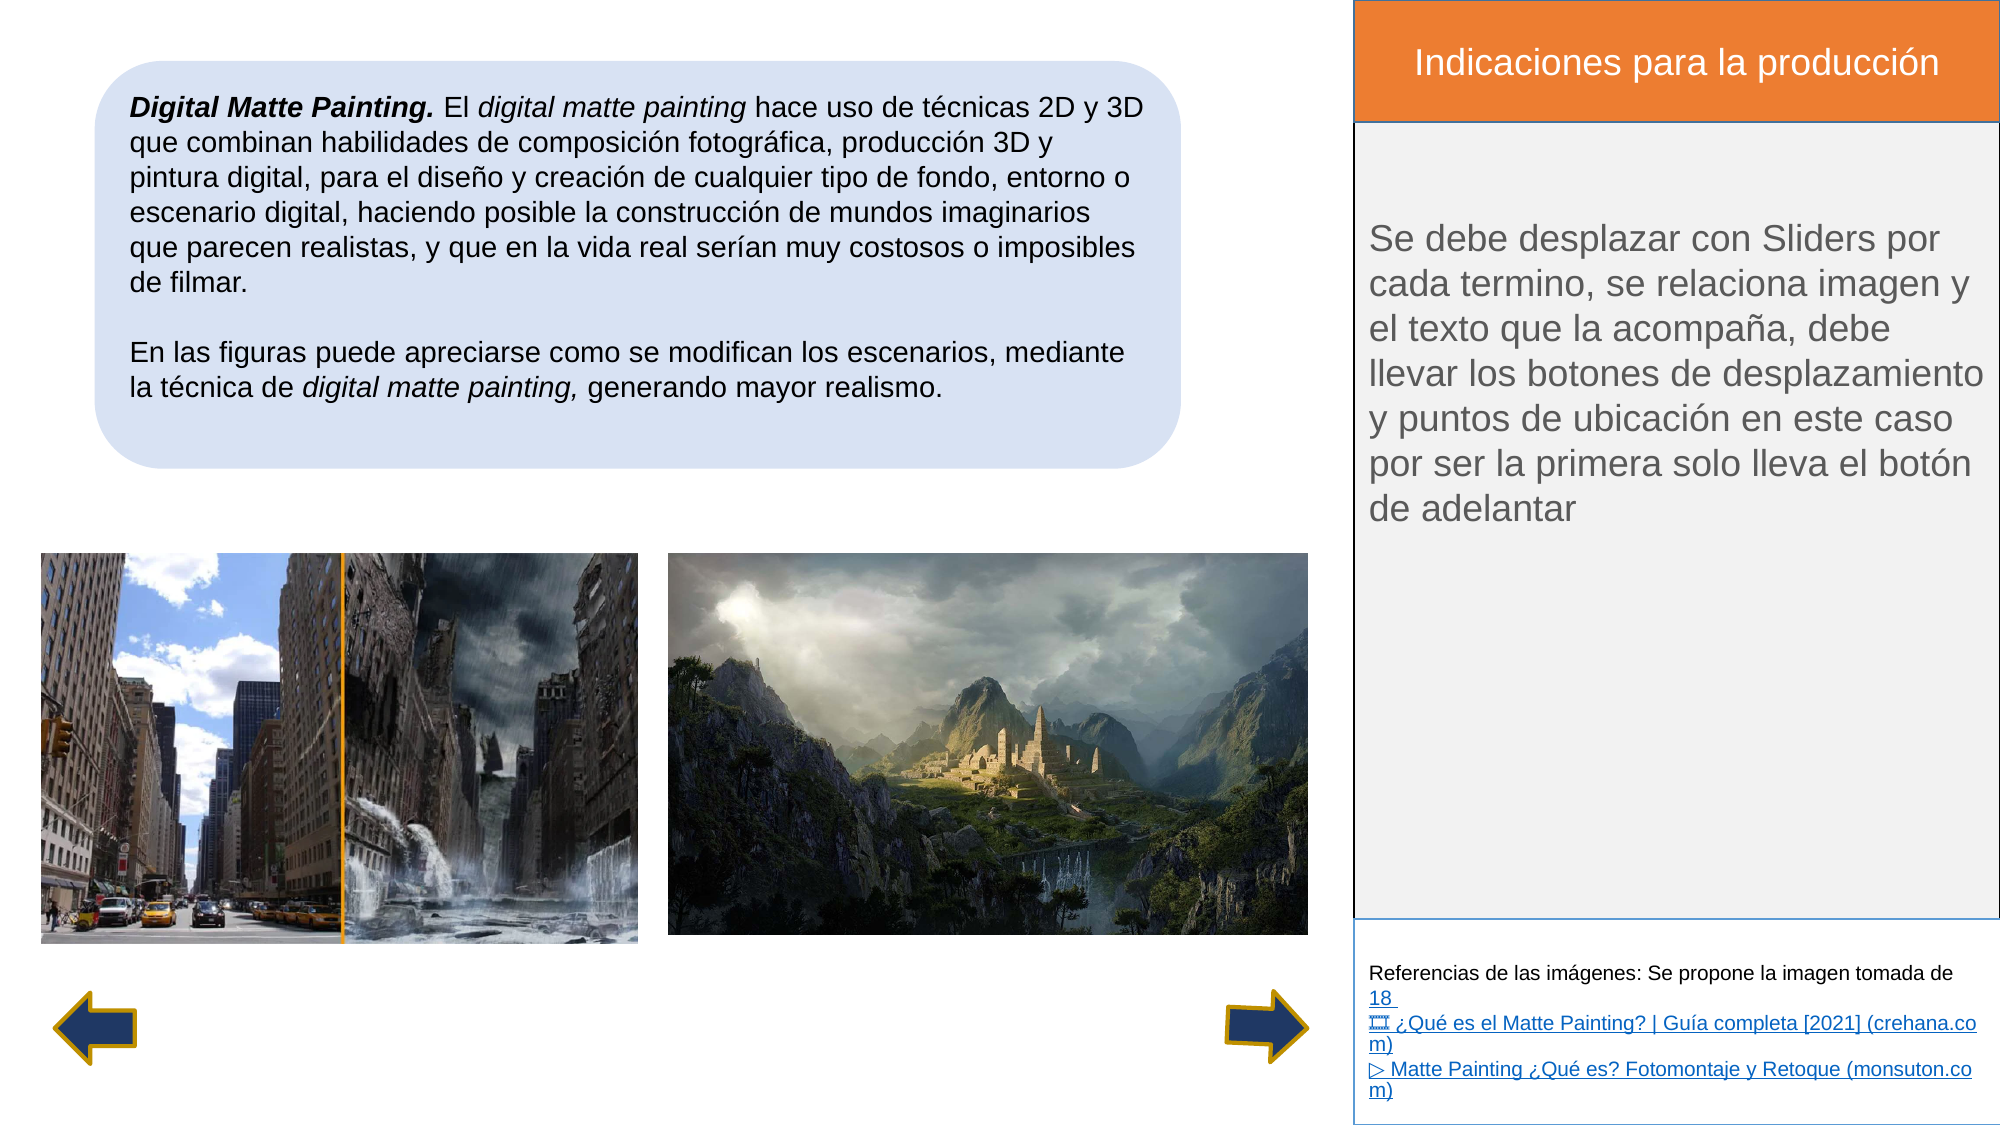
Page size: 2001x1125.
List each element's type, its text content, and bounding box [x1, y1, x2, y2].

text_box Digital Matte Painting. El digital matte painting hace uso de técnicas 2D y 3D que combinan habilidades de composición fotográfica, producción 3D y pintura digital, para el diseño y creación de cualquier tipo de fondo, entorno o escenario digital, haciendo posible la construcción de mundos imaginarios que parecen realistas, y que en la vida real serían muy costosos o imposibles de filmar. En las figuras puede apreciarse como se modifican los escenarios, mediante la técnica de digital matte painting, generando mayor realismo. [94, 60, 1181, 469]
text_box [1353, 122, 2000, 206]
picture [668, 552, 1308, 935]
text_box [54, 992, 135, 1064]
text_box Referencias de las imágenes: Se propone la imagen tomada de 18 🎞️ ¿Qué es el Matte Painting? | Guía completa [2021] (crehana.com) ▷ Matte Painting ¿Qué es? Fotomontaje y Retoque (monsuton.com) [1353, 918, 2000, 1125]
text_box [1226, 991, 1308, 1063]
text_box Se debe desplazar con Sliders por cada termino, se relaciona imagen y el texto que la acompaña, debe llevar los botones de desplazamiento y puntos de ubicación en este caso por ser la primera solo lleva el botón de adelantar [1353, 206, 2000, 701]
text_box [1353, 701, 2000, 918]
text_box Indicaciones para la producción [1353, 0, 2000, 122]
picture [41, 552, 639, 944]
